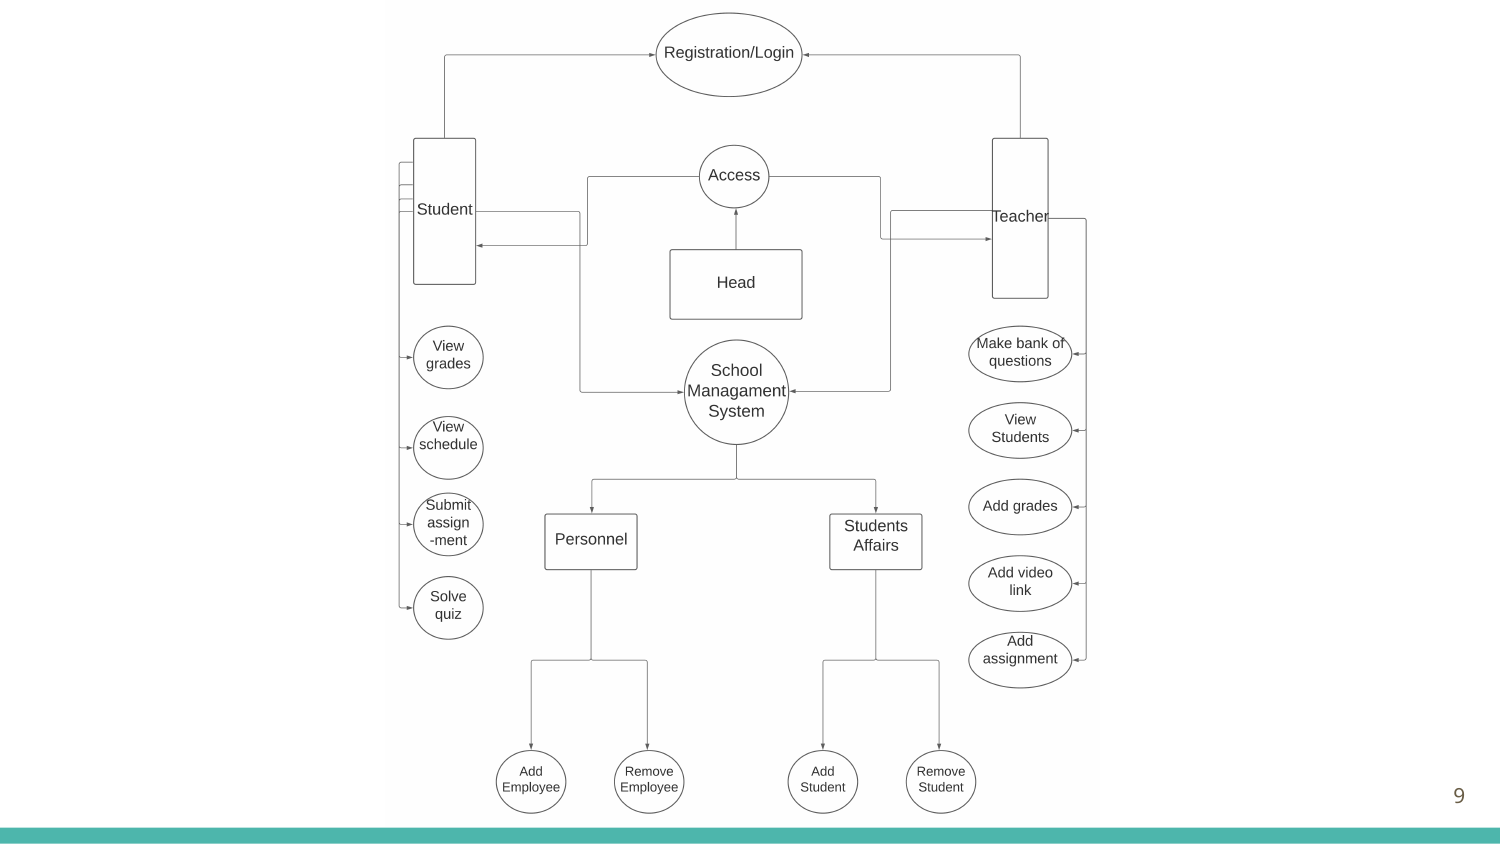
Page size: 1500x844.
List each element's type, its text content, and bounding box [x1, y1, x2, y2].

picture [384, 0, 1100, 827]
text_box 9 [1389, 764, 1480, 830]
